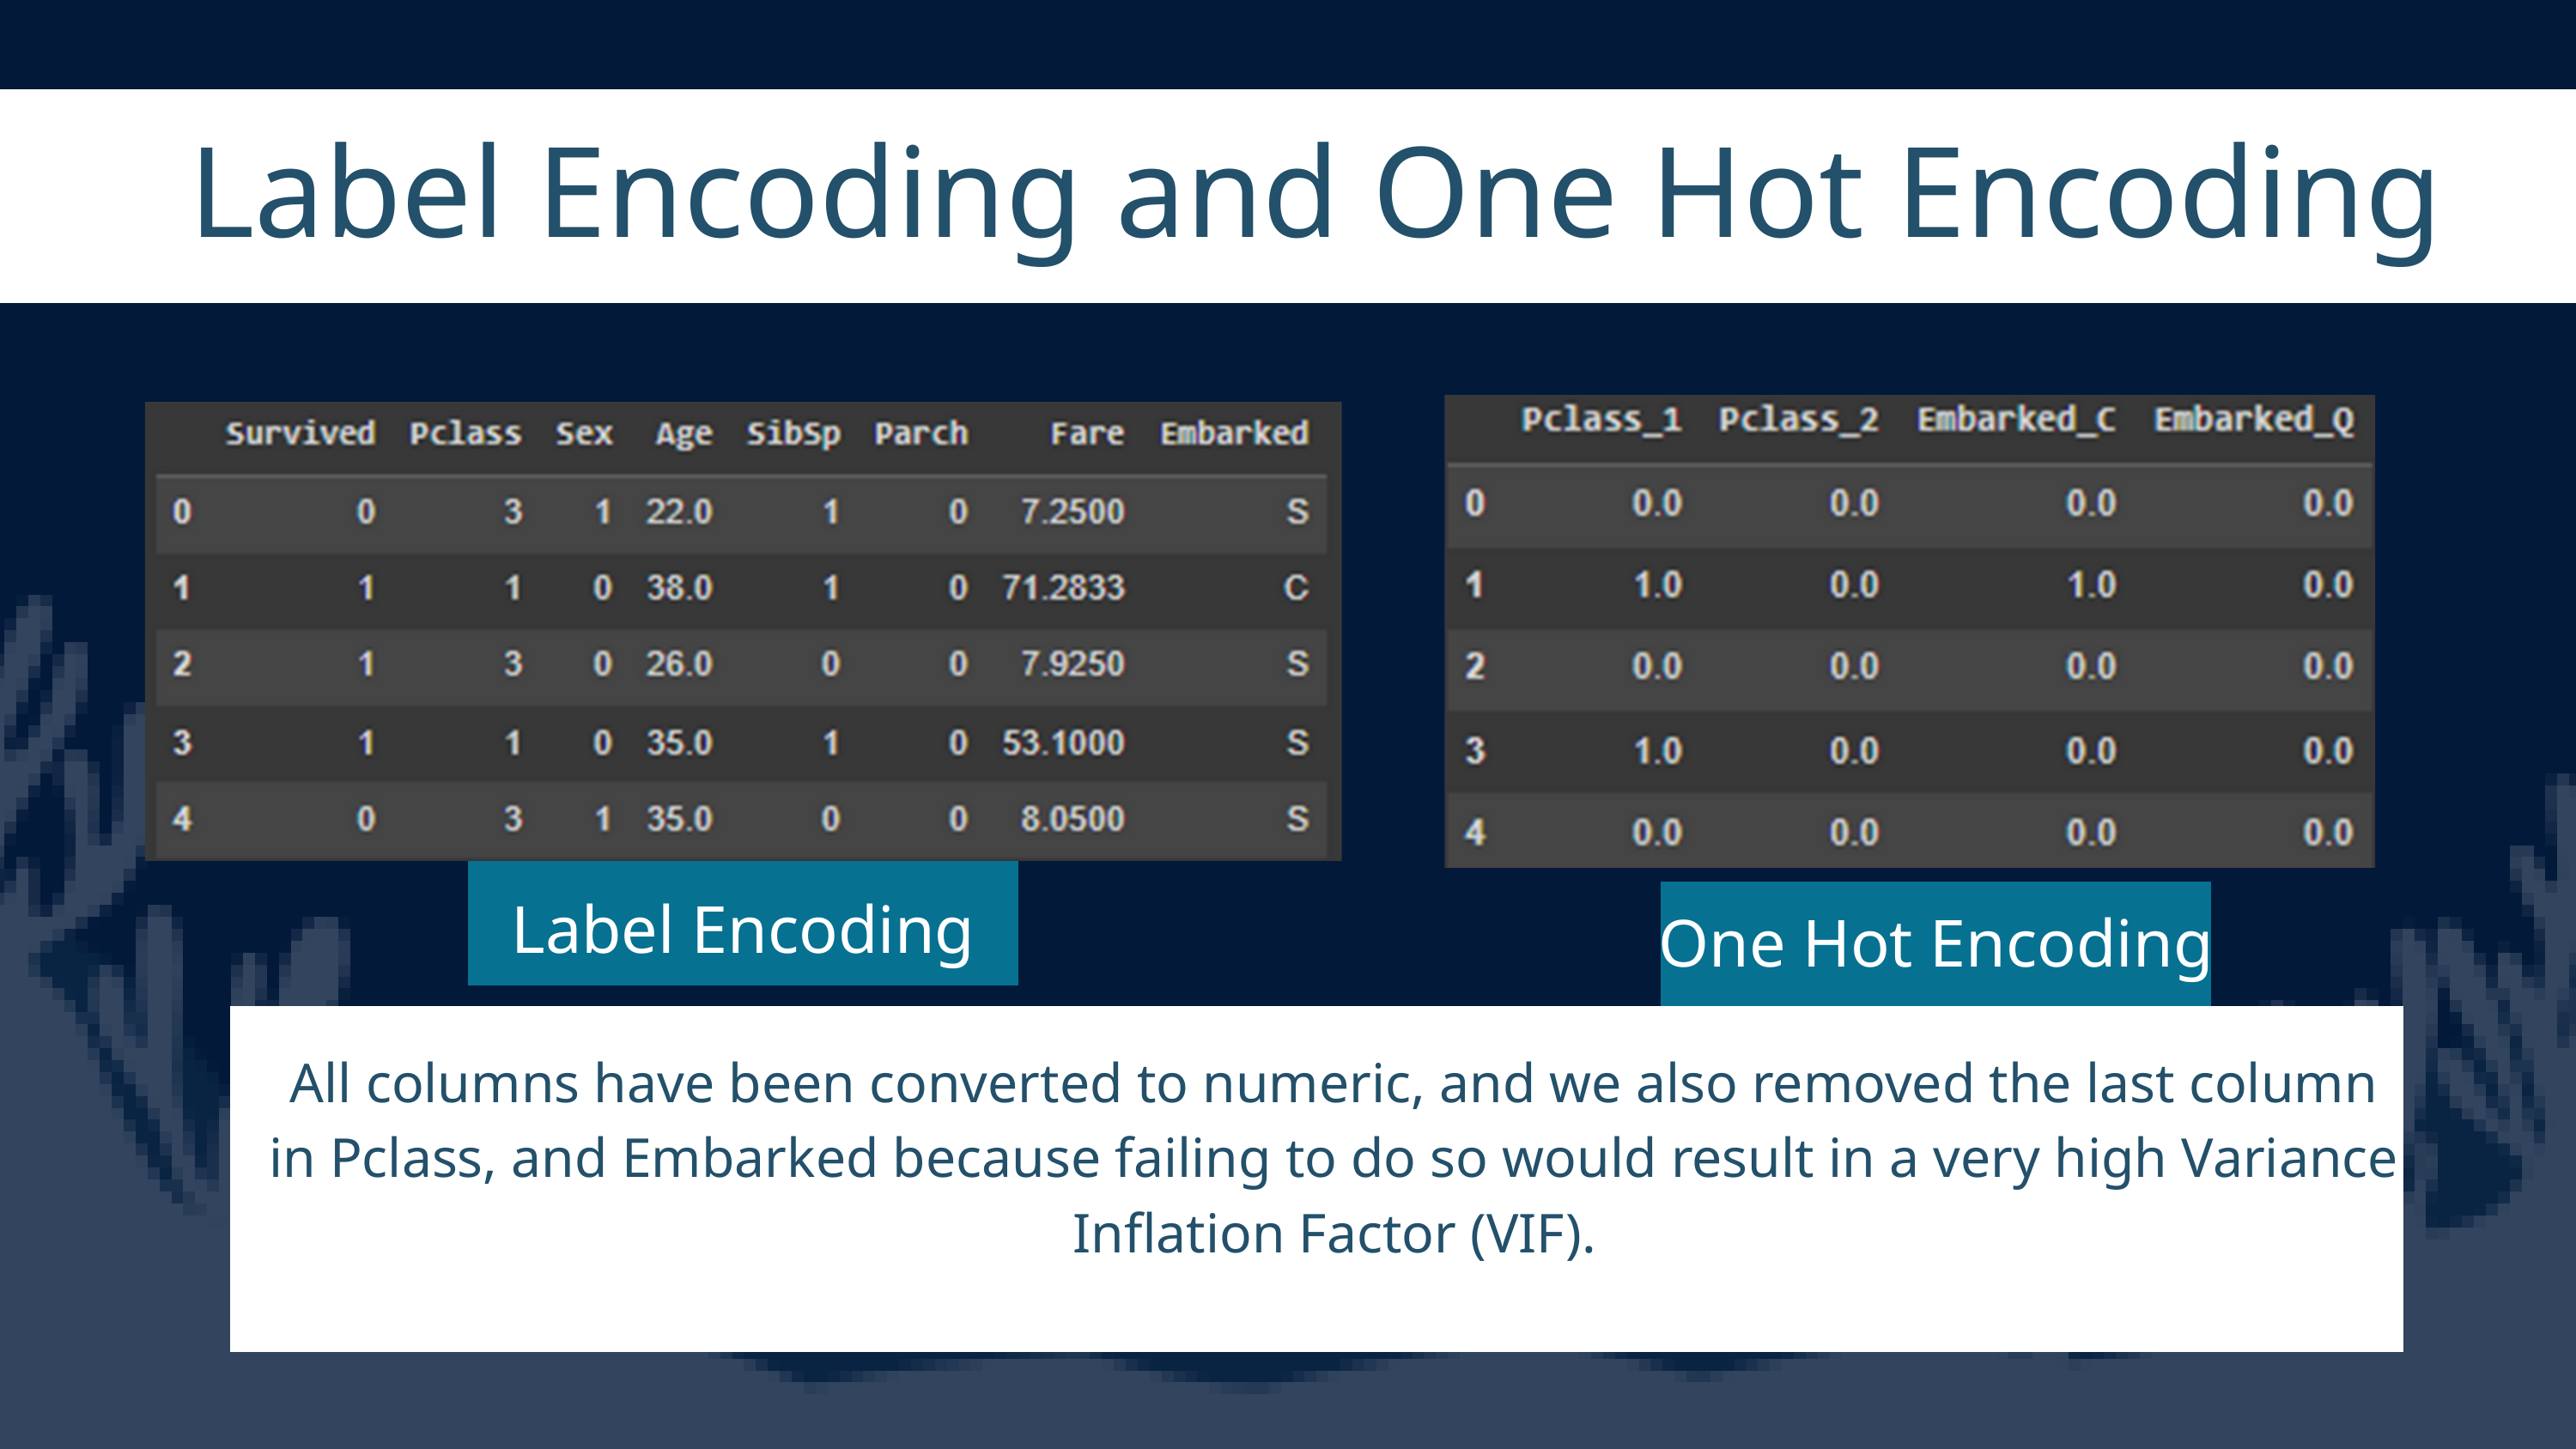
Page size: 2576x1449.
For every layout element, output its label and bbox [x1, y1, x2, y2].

text_box [1660, 881, 2212, 1007]
text_box [0, 88, 2576, 304]
text_box [0, 595, 2576, 1449]
text_box [467, 860, 1019, 986]
text_box [144, 402, 1342, 861]
text_box [229, 1006, 2404, 1353]
text_box [1444, 395, 2376, 868]
